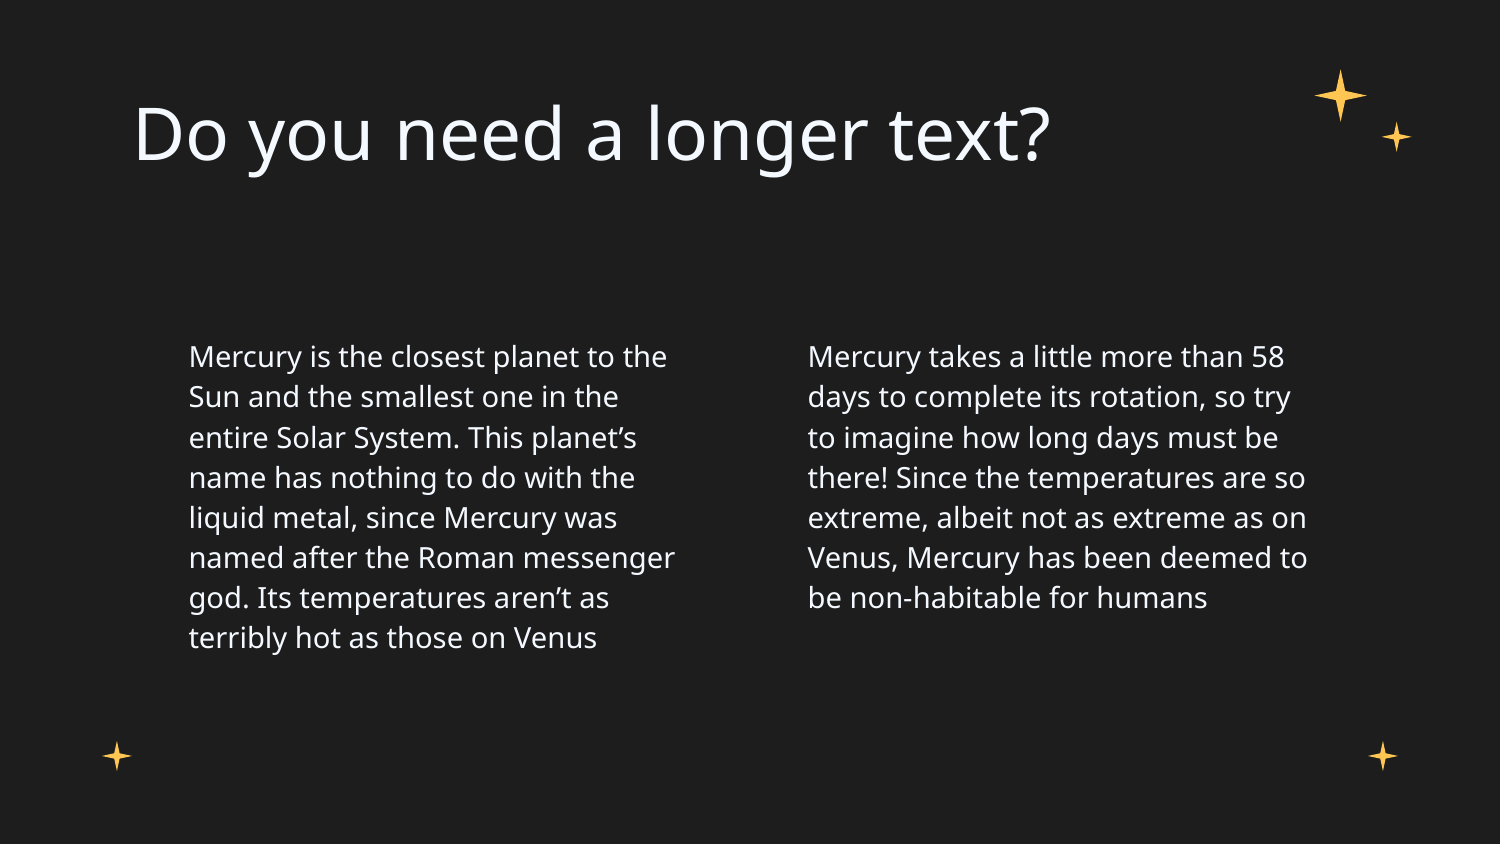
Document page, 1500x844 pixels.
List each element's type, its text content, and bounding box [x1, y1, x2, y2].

subtitle Mercury is the closest planet to the Sun and the smallest one in the entire Solar System. This planet’s name has nothing to do with the liquid metal, since Mercury was named after the Roman messenger god. Its temperatures aren’t as terribly hot as those on Venus [173, 318, 708, 621]
text_box [1381, 121, 1412, 152]
title Do you need a longer text? [116, 72, 1383, 167]
subtitle Mercury takes a little more than 58 days to complete its rotation, so try to imagine how long days must be there! Since the temperatures are so extreme, albeit not as extreme as on Venus, Mercury has been deemed to be non-habitable for humans [792, 318, 1327, 621]
text_box [1314, 69, 1367, 122]
